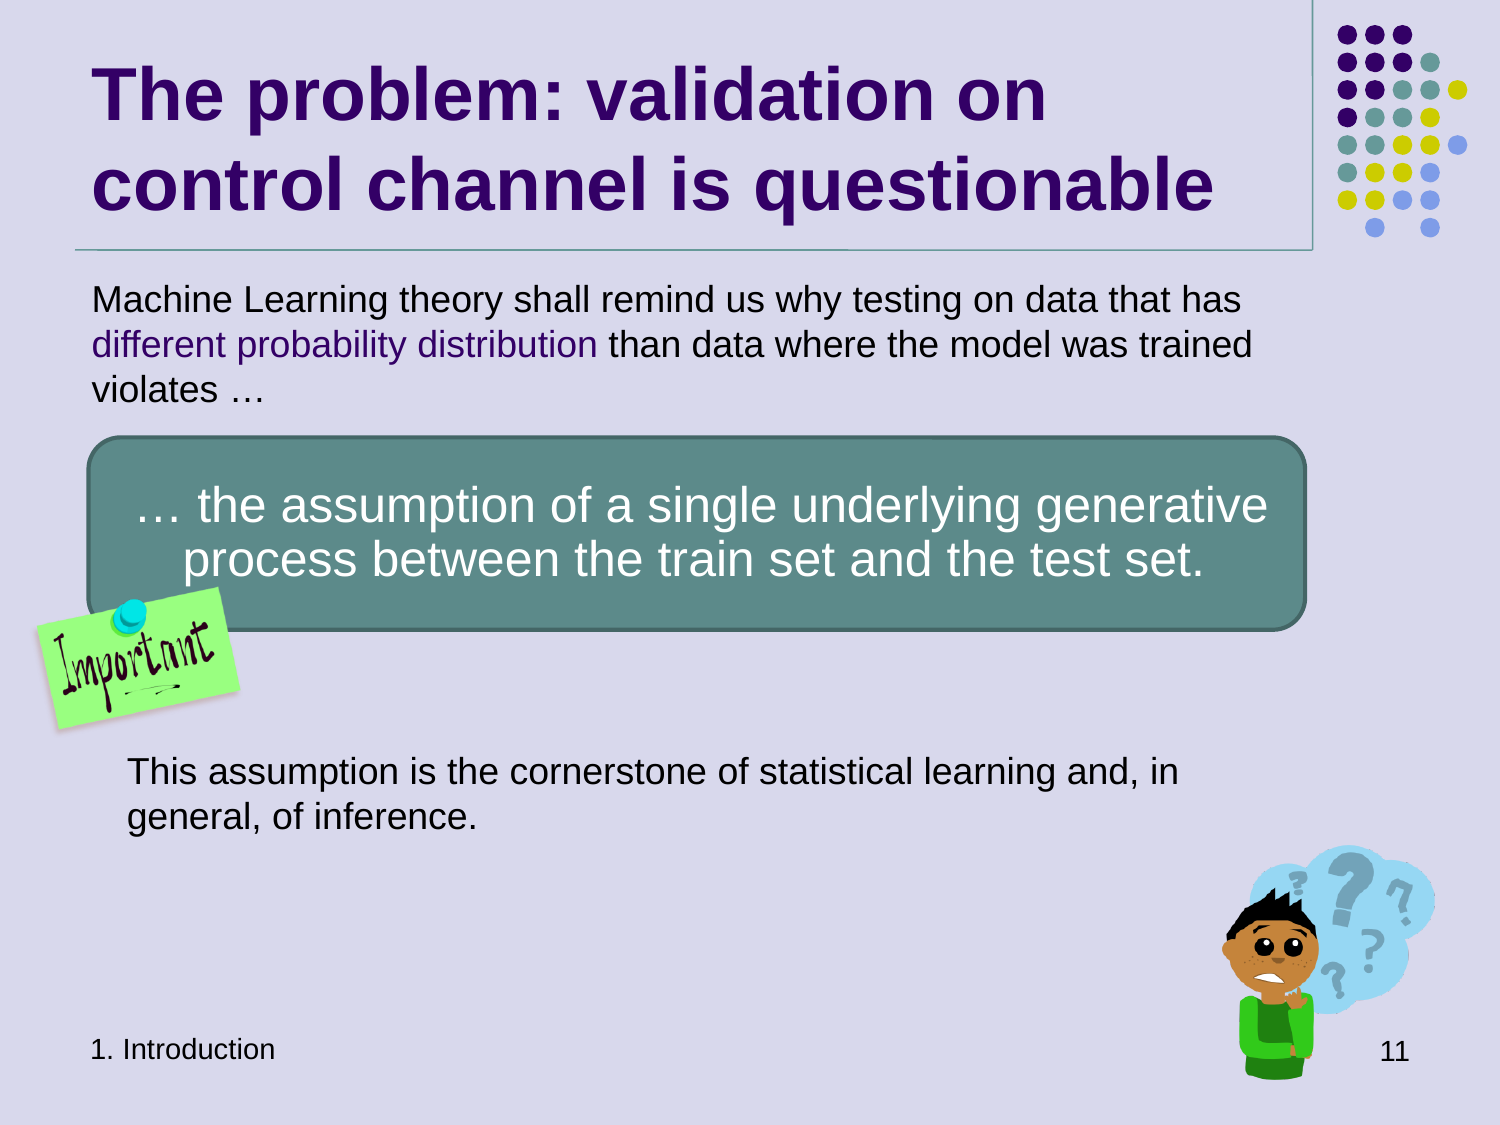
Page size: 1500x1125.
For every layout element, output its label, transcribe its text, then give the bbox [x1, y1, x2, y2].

slide_number 11 [1074, 1025, 1425, 1100]
picture [29, 586, 243, 739]
text_box This assumption is the cornerstone of statistical learning and, in general, of inference. [112, 739, 1329, 845]
list Machine Learning theory shall remind us why testing on data that has different probability distribution than data where the model was trained violates … [76, 267, 1317, 461]
picture [1222, 845, 1435, 1081]
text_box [88, 420, 1306, 630]
footer 1. Introduction [75, 1023, 869, 1099]
title The problem: validation on control channel is questionable [76, 20, 1313, 233]
